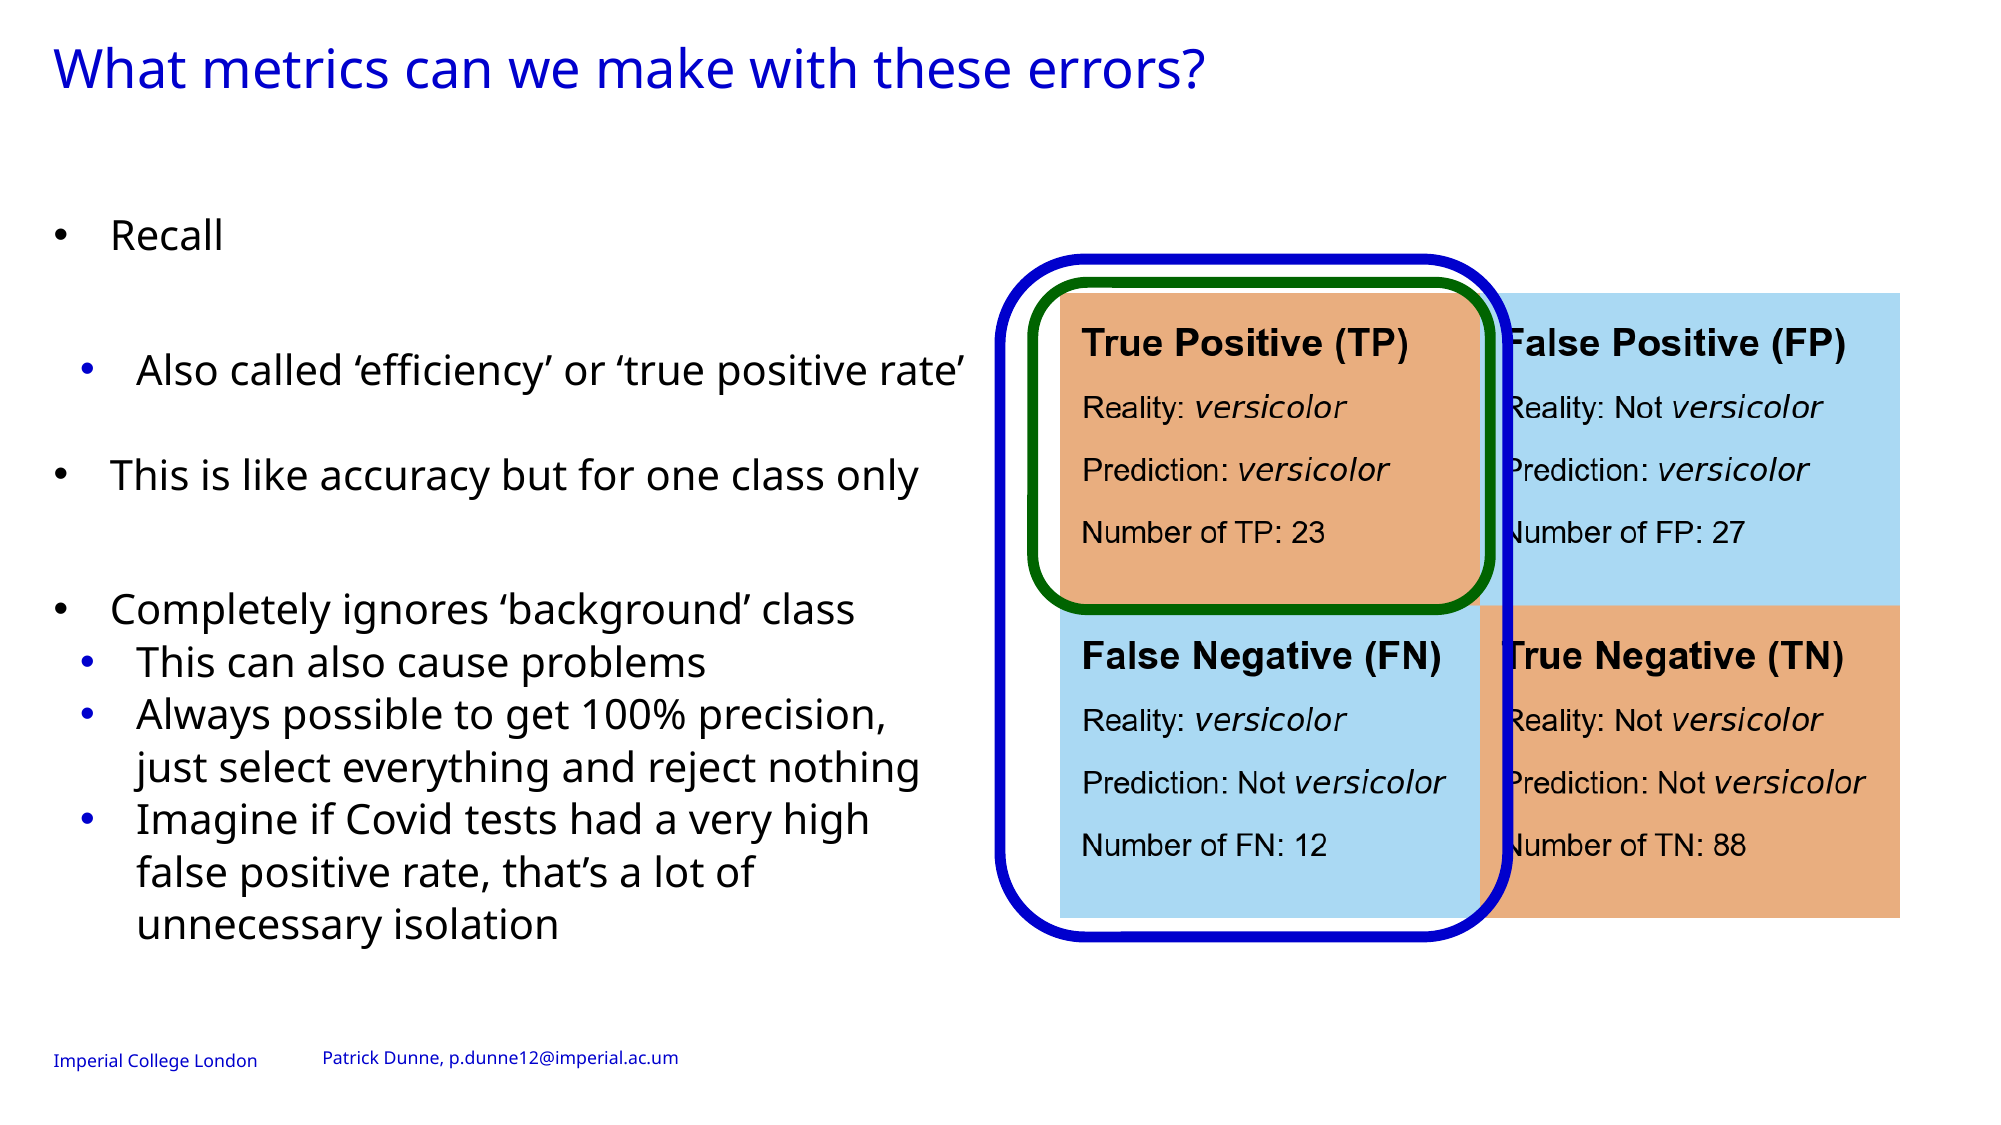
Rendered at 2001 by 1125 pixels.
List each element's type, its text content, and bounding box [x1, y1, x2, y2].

title What metrics can we make with these errors? [53, 41, 1947, 104]
footer Patrick Dunne, p.dunne12@imperial.ac.um [322, 1048, 884, 1072]
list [999, 243, 1959, 968]
